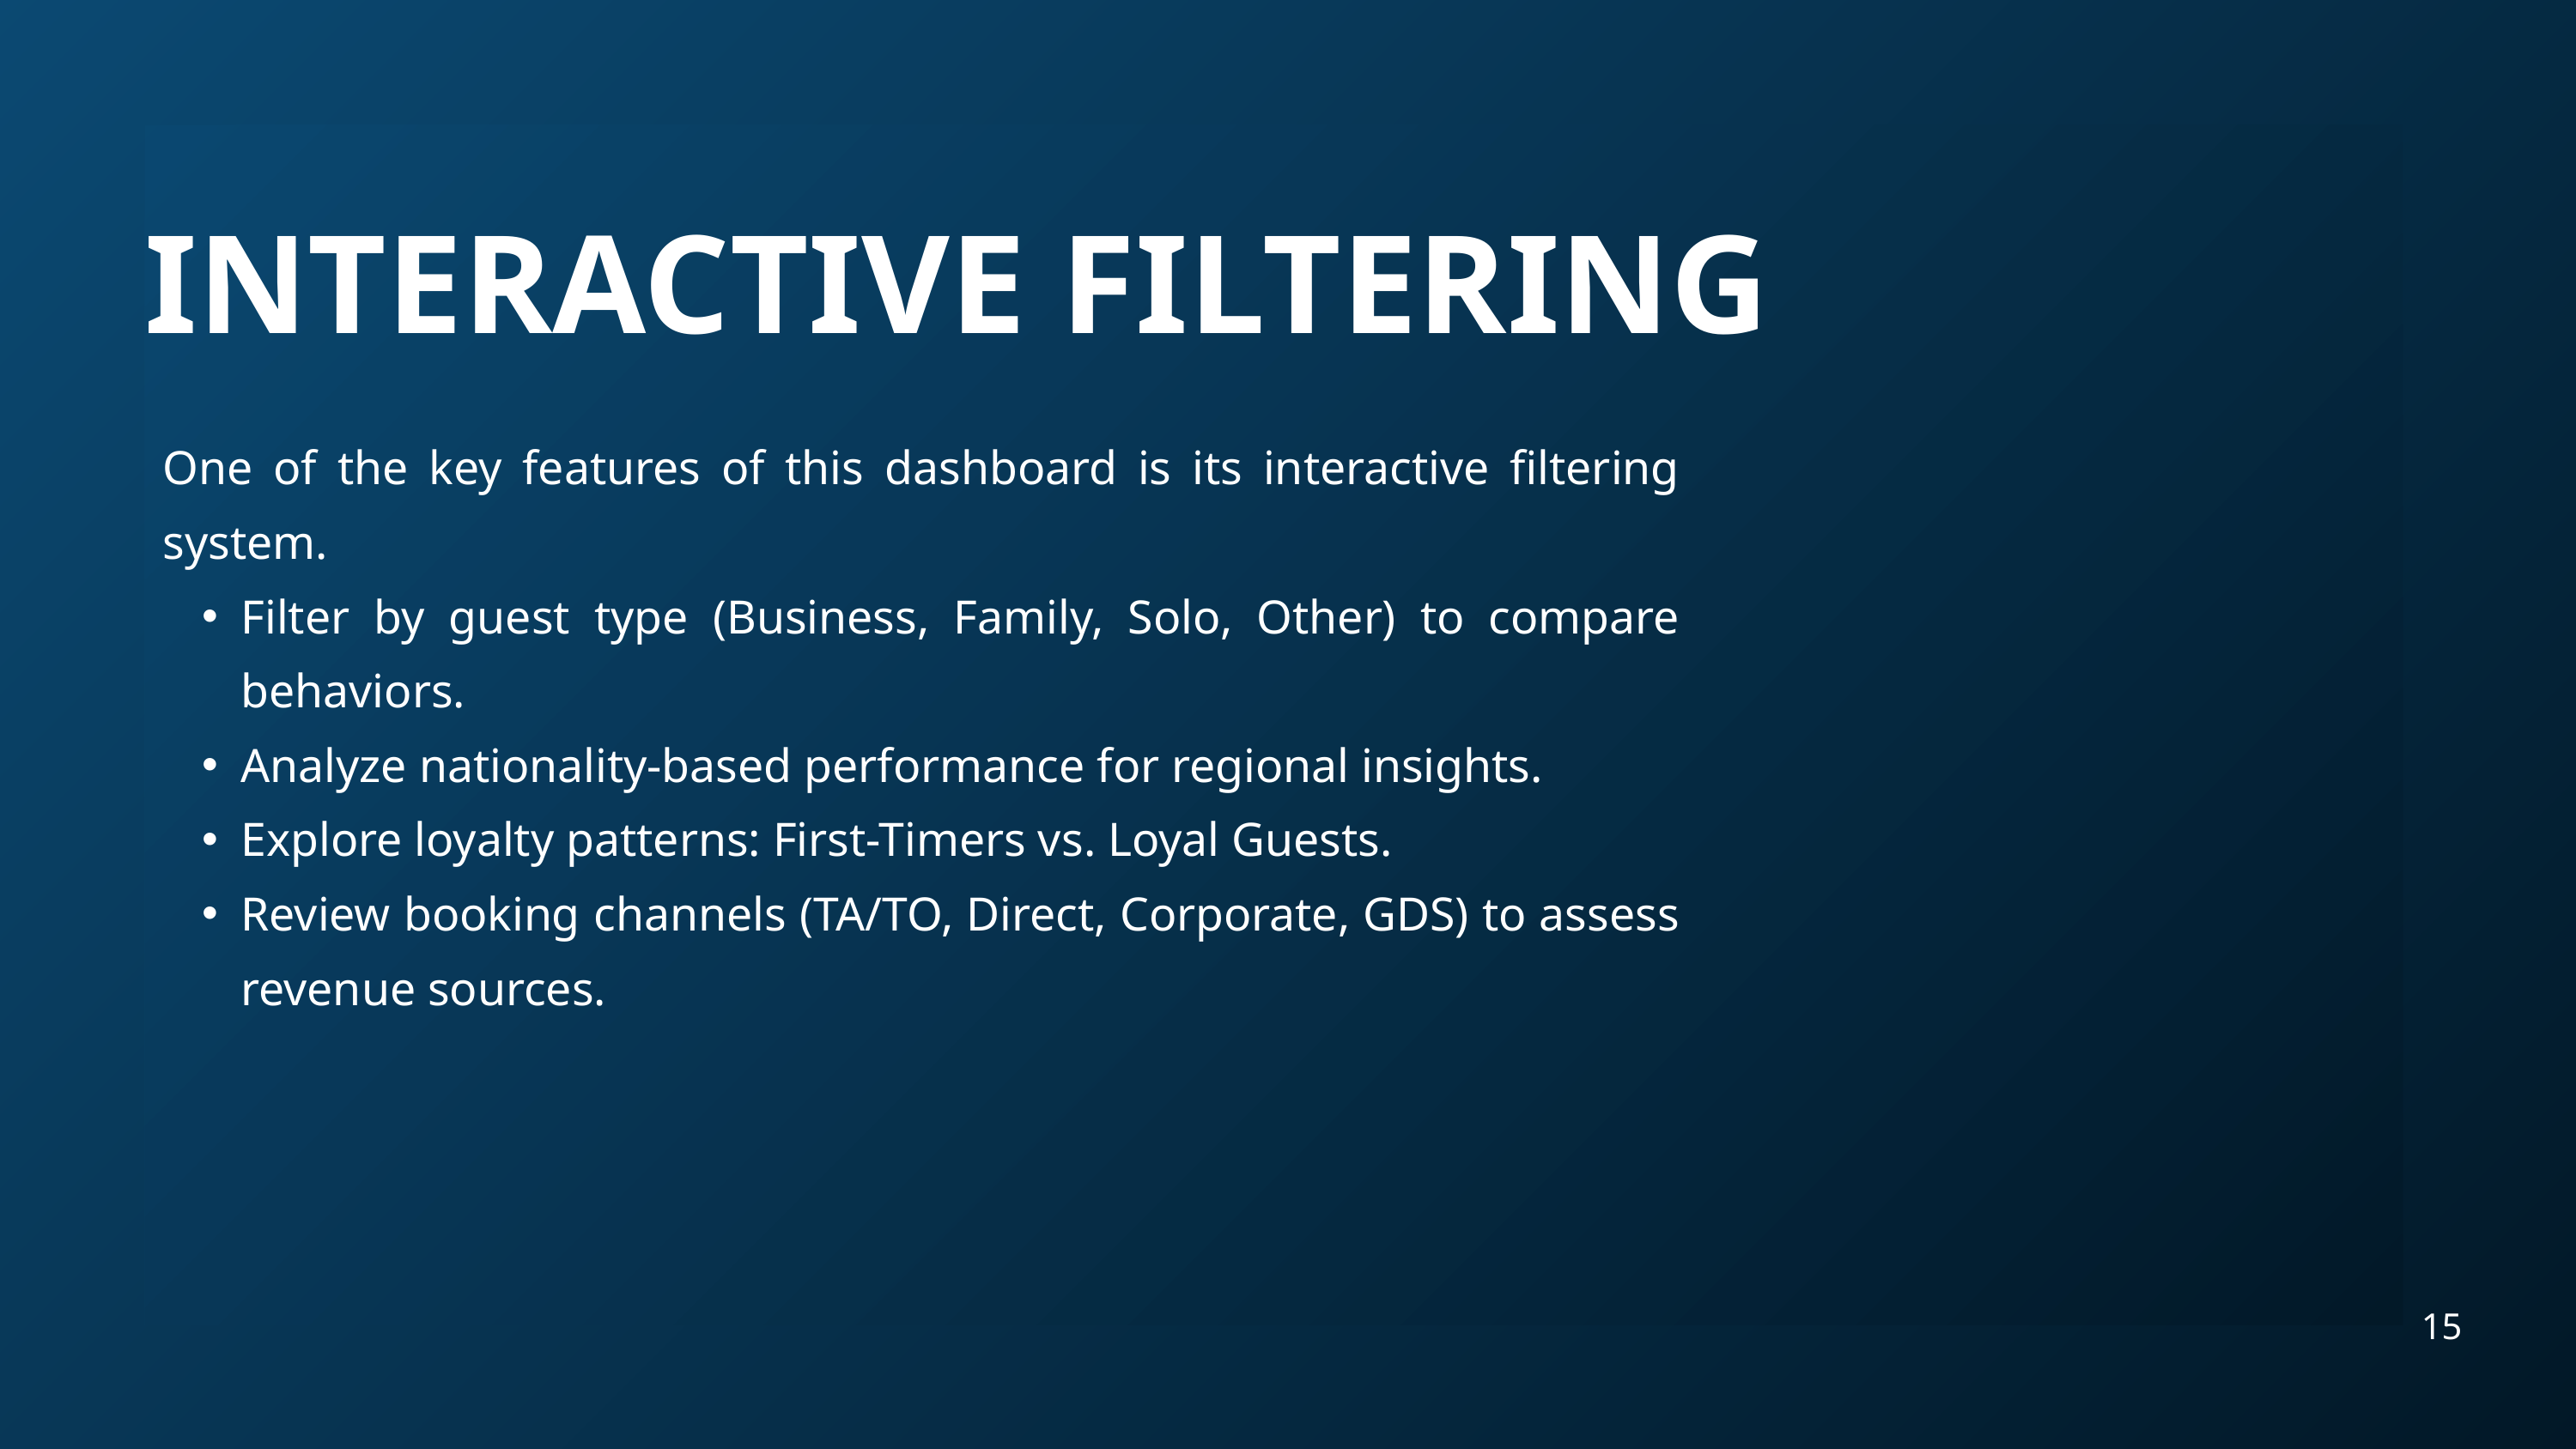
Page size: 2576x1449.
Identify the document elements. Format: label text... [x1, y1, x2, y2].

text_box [144, 124, 2403, 1325]
text_box 15 [2421, 1296, 2463, 1348]
